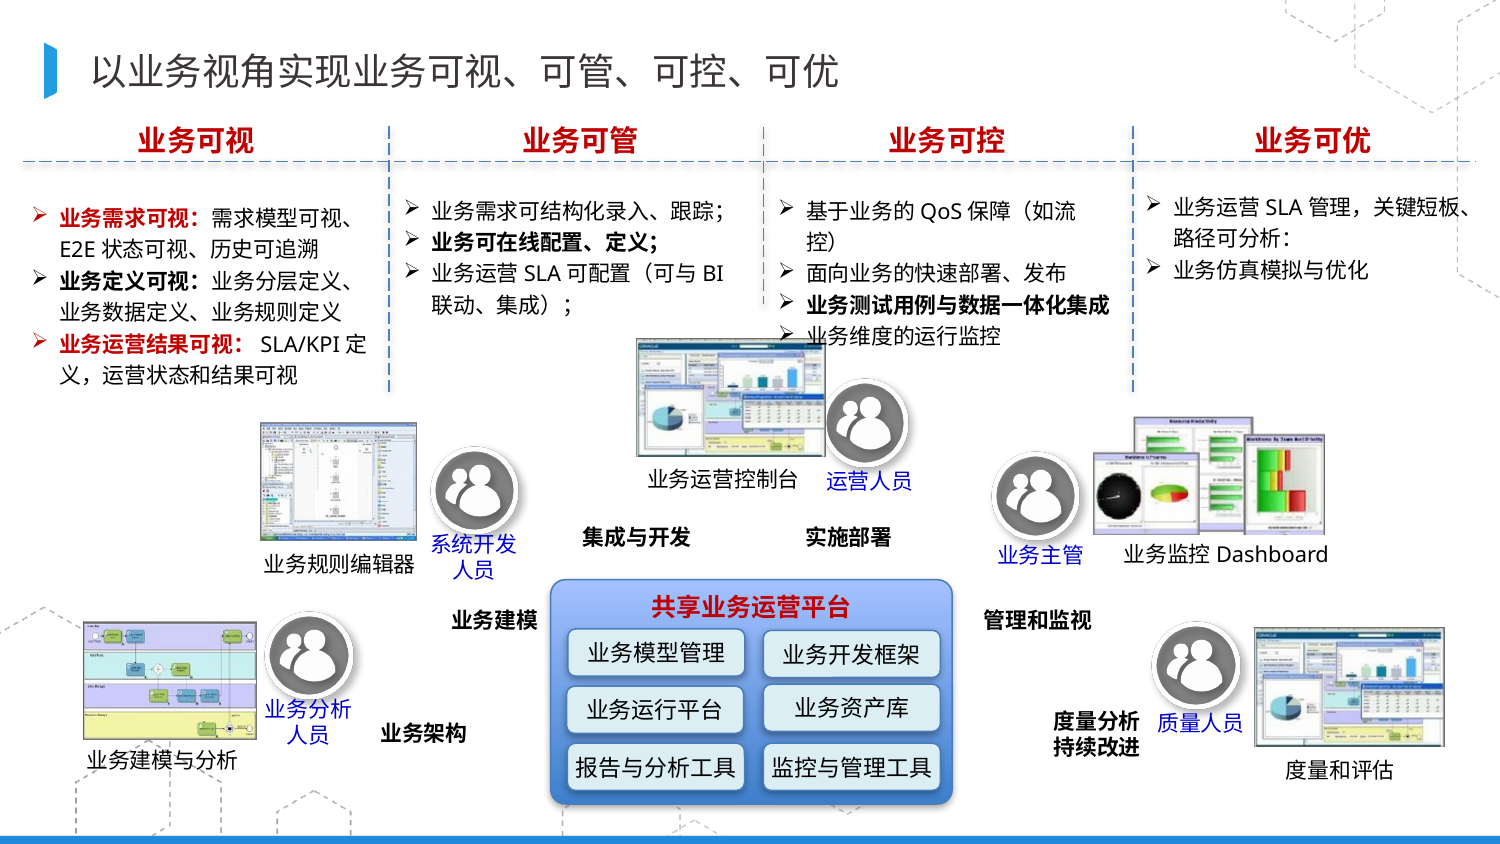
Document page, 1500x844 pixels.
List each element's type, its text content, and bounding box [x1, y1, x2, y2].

text_box 报告与分析工具 [566, 742, 746, 792]
text_box 运营人员 [811, 459, 933, 501]
text_box 实施部署 [790, 516, 908, 558]
text_box 业务分析 人员 [254, 688, 367, 756]
text_box 业务运营控制台 [632, 463, 815, 500]
text_box 业务监控Dashboard [1109, 533, 1345, 575]
text_box 度量和评估 [1270, 755, 1410, 791]
text_box 业务资产库 [762, 683, 942, 733]
text_box 业务运行平台 [565, 685, 745, 735]
text_box 业务建模 [436, 599, 554, 641]
text_box 业务架构 [365, 711, 483, 753]
text_box 监控与管理工具 [762, 742, 942, 792]
text_box 度量分析 持续改进 [1038, 699, 1156, 768]
text_box 业务规则编辑器 [248, 543, 431, 584]
text_box 业务主管 [982, 534, 1100, 576]
text_box 业务可视 [123, 114, 270, 159]
text_box 业务模型管理 [566, 628, 746, 677]
text_box 集成与开发 [567, 516, 707, 558]
text_box 业务可优 [1239, 114, 1387, 160]
text_box 业务可控 [873, 114, 1021, 160]
text_box 基于业务的QoS保障（如流控） 面向业务的快速部署、发布 业务测试用例与数据一体化集成 业务维度的运行监控 [763, 184, 1128, 357]
text_box 业务开发框架 [762, 629, 942, 679]
text_box 业务需求可视：需求模型可视、E2E状态可视、历史可追溯 业务定义可视：业务分层定义、业务数据定义、业务规则定义 业务运营结果可视：SLA/KPI定义，运营状态和结果可视 [16, 191, 385, 396]
text_box 管理和监视 [968, 599, 1108, 641]
text_box 共享业务运营平台 [549, 578, 954, 805]
title 以业务视角实现业务可视、可管、可控、可优 [74, 36, 1420, 104]
text_box 业务建模与分析 [71, 739, 254, 781]
text_box 系统开发 人员 [415, 522, 533, 590]
text_box 业务可管 [507, 114, 655, 160]
picture [0, 0, 1500, 844]
text_box 质量人员 [1156, 702, 1249, 744]
text_box 业务运营SLA管理，关键短板、路径可分析： 业务仿真模拟与优化 [1137, 181, 1477, 291]
text_box 业务需求可结构化录入、跟踪； 业务可在线配置、定义； 业务运营SLA可配置（可与BI联动、集成）； [394, 184, 756, 326]
